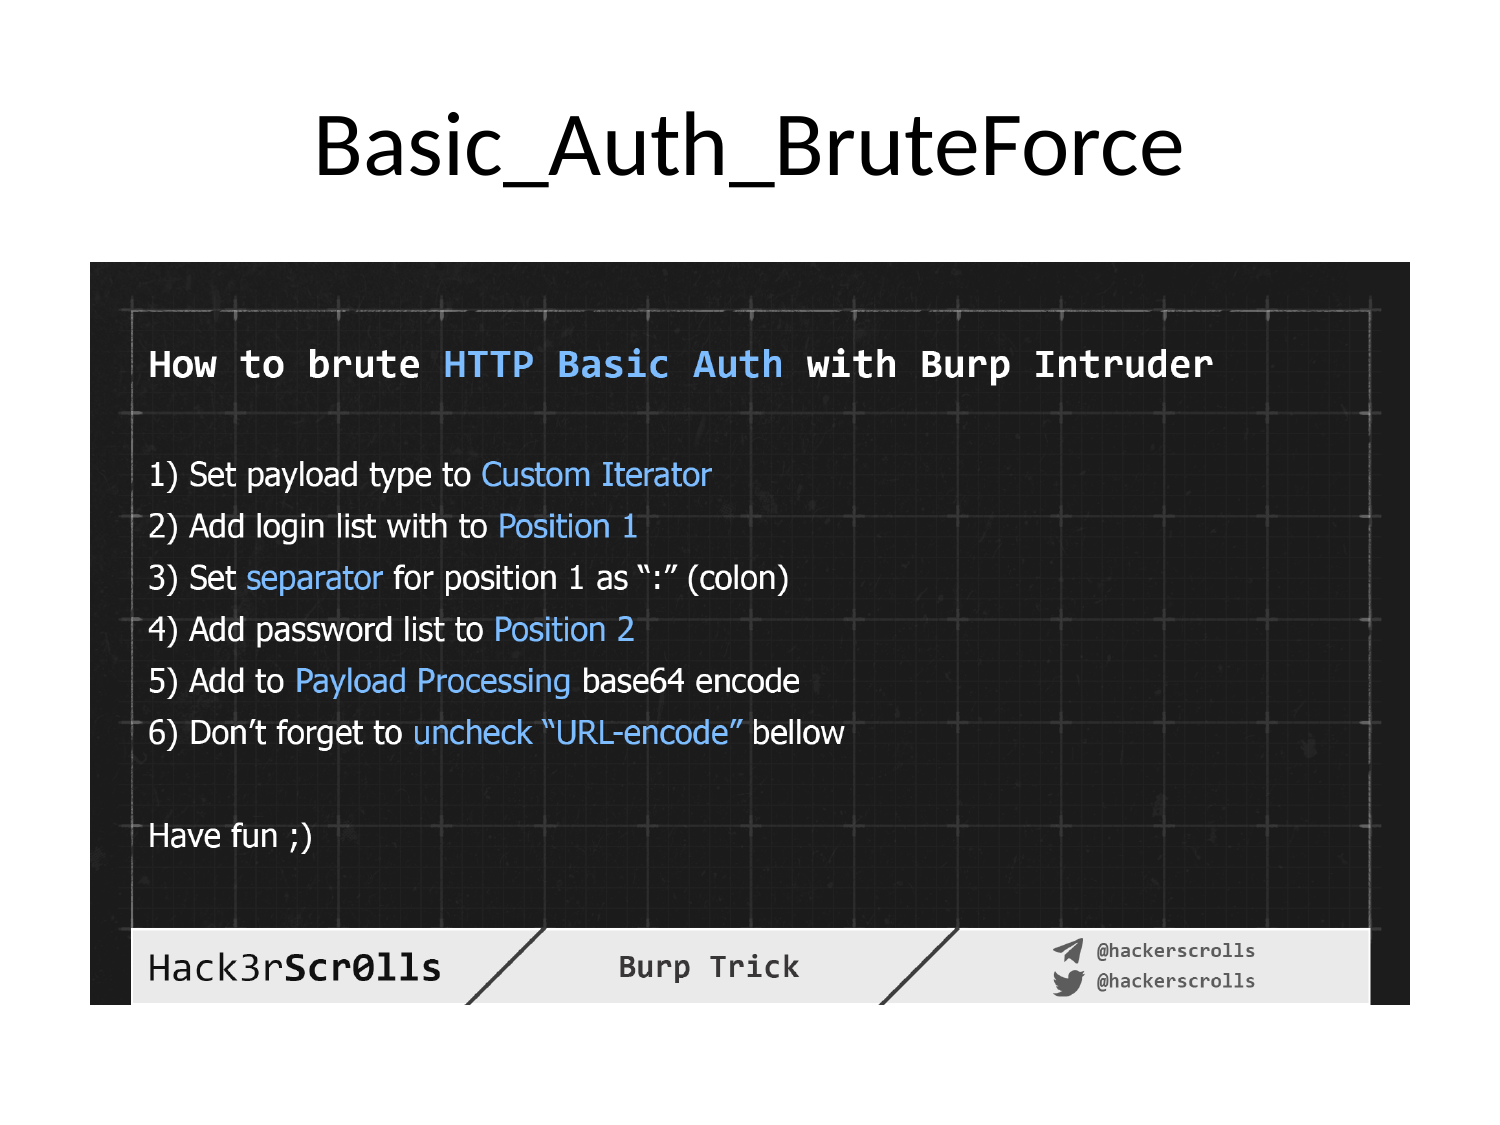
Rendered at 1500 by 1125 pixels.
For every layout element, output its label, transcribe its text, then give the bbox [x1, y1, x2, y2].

title Basic_Auth_BruteForce [75, 45, 1425, 233]
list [89, 262, 1411, 1006]
